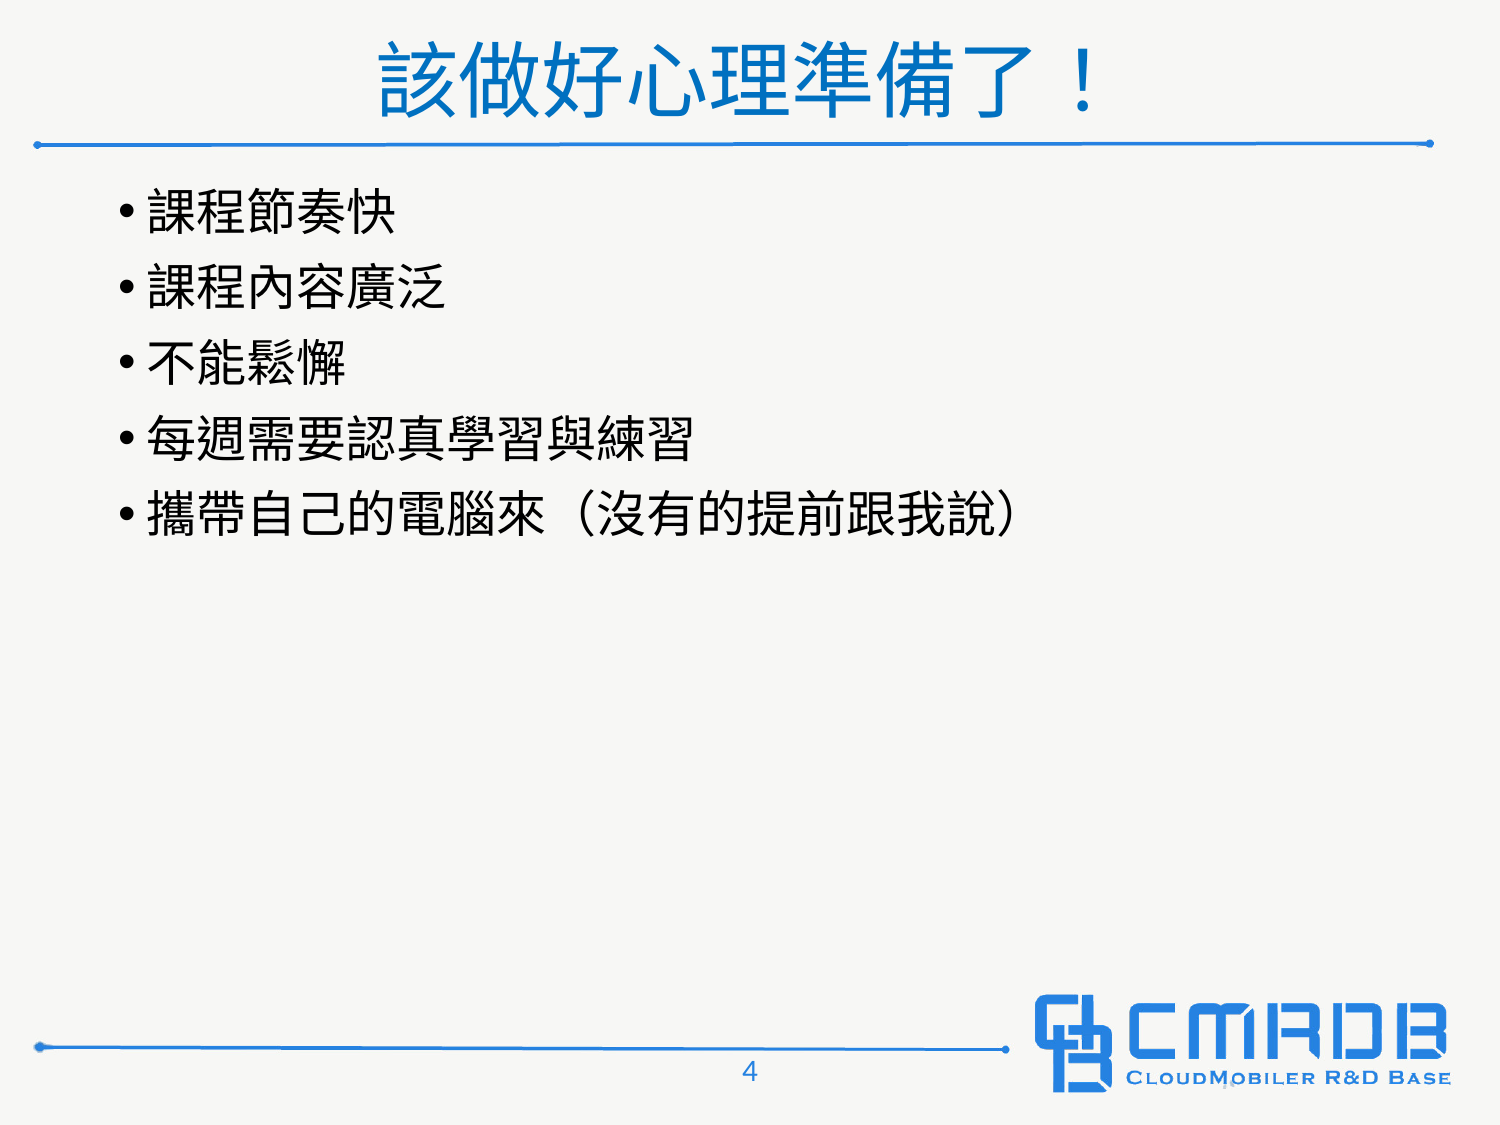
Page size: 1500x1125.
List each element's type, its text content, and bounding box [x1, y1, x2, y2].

list 課程節奏快 課程內容廣泛 不能鬆懈 每週需要認真學習與練習 攜帶自己的電腦來（沒有的提前跟我說） [103, 172, 1397, 887]
title 該做好心理準備了！ [0, 0, 1500, 138]
picture [0, 138, 1500, 1125]
